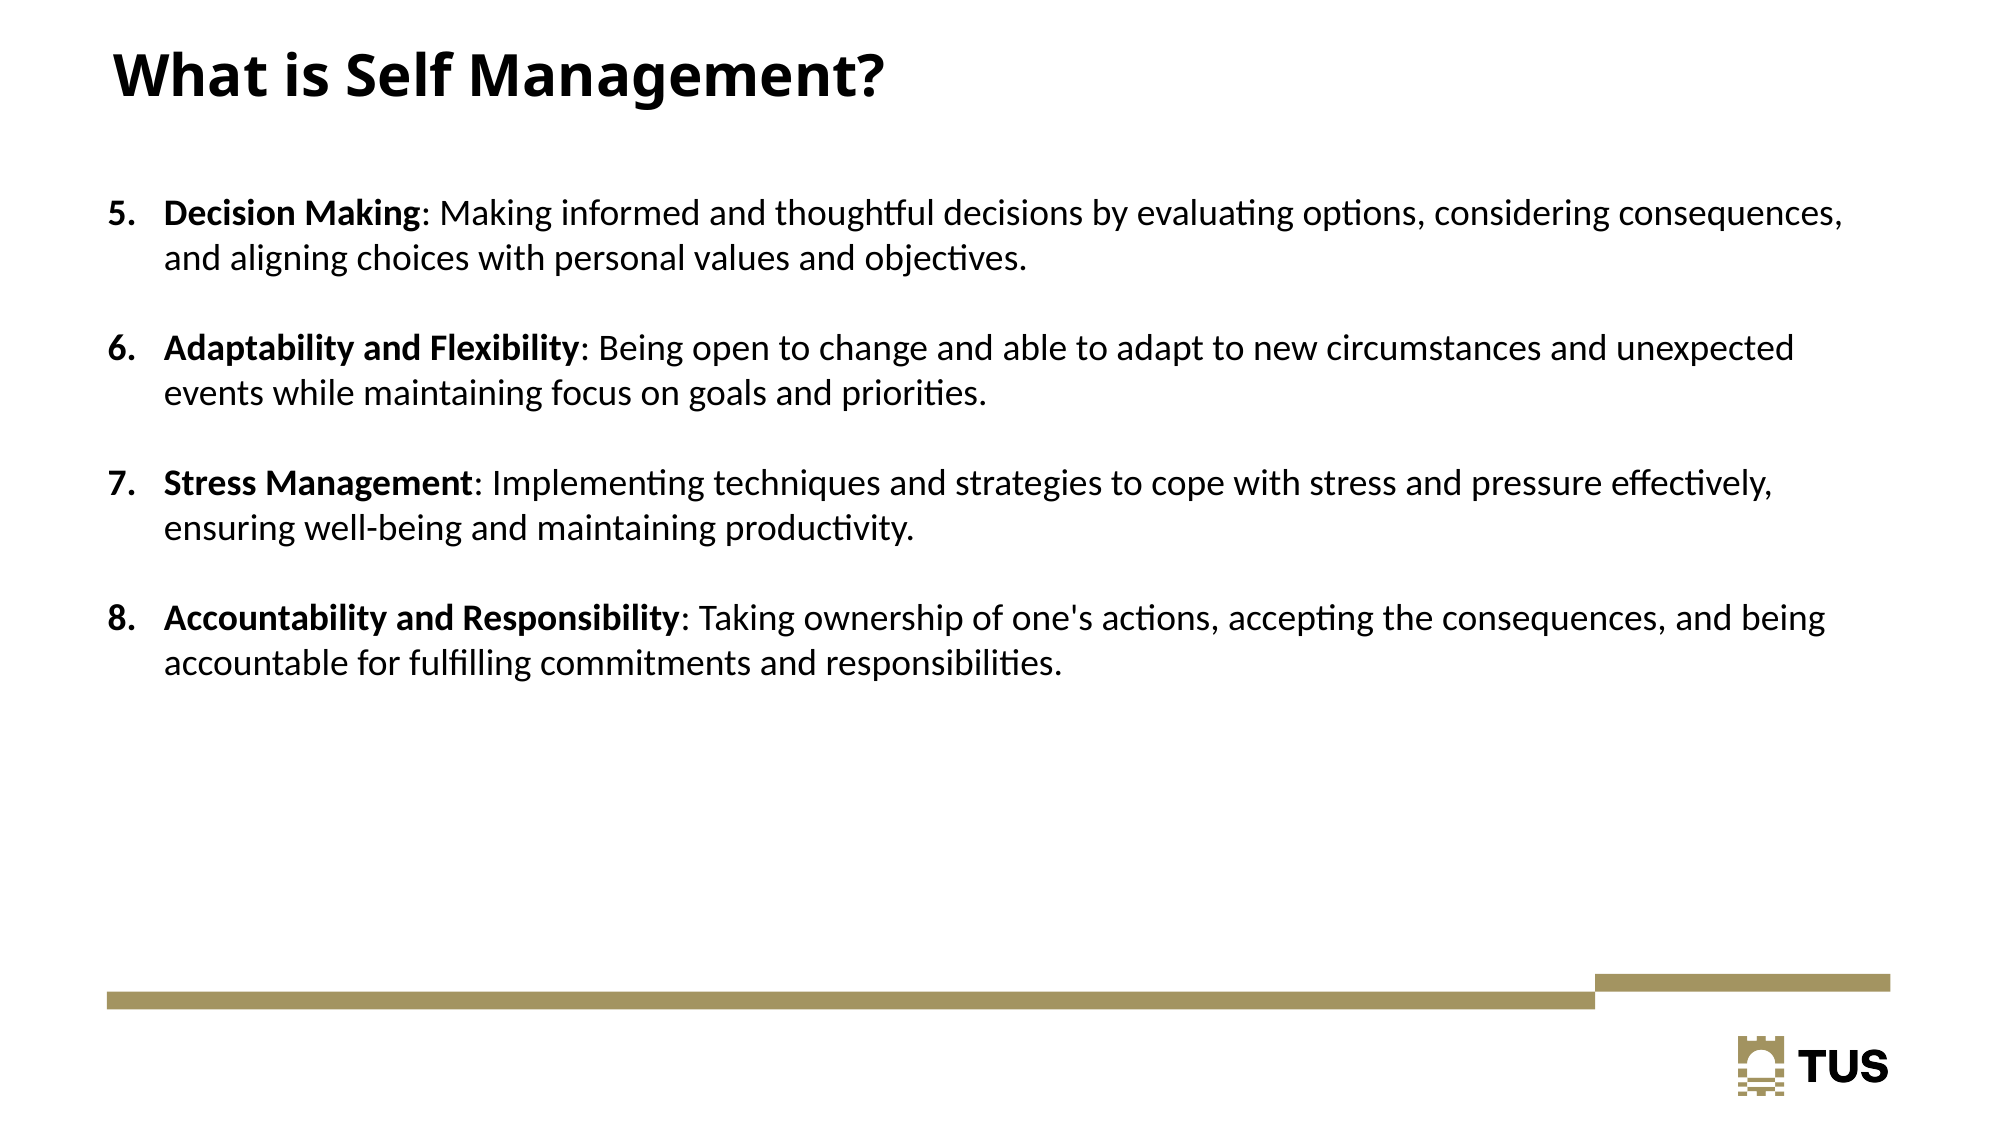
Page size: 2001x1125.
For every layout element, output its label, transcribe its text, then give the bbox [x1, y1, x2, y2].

picture [1738, 1036, 1888, 1096]
text_box Decision Making: Making informed and thoughtful decisions by evaluating options, considering consequences, and aligning choices with personal values and objectives. Adaptability and Flexibility: Being open to change and able to adapt to new circumstances and unexpected events while maintaining focus on goals and priorities. Stress Management: Implementing techniques and strategies to cope with stress and pressure effectively, ensuring well-being and maintaining productivity. Accountability and Responsibility: Taking ownership of one's actions, accepting the consequences, and being accountable for fulfilling commitments and responsibilities. [92, 135, 1909, 691]
title What is Self Management? [113, 38, 1428, 135]
